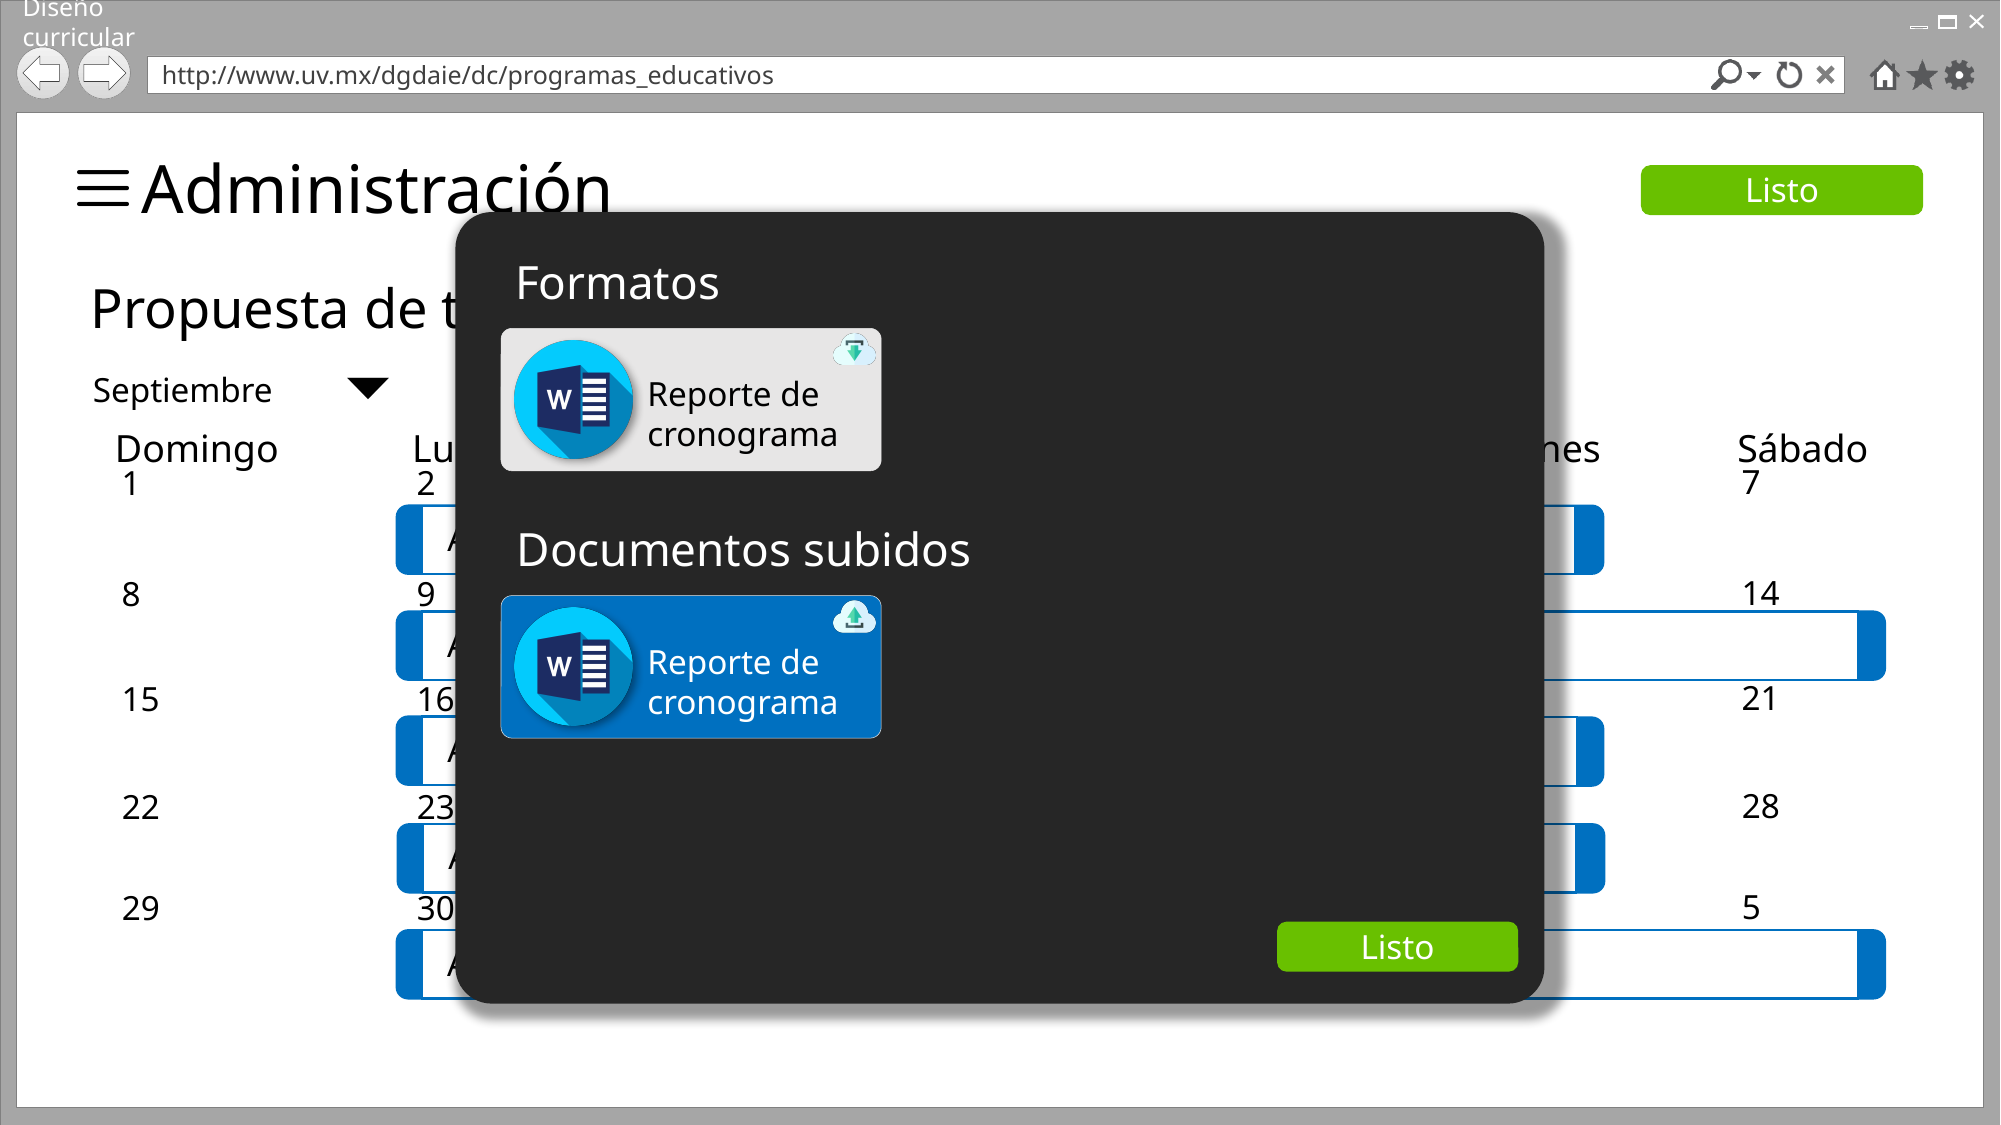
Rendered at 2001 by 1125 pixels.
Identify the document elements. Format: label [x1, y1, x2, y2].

text_box [77, 365, 389, 414]
text_box [1641, 166, 1923, 215]
text_box [456, 213, 1544, 1003]
text_box [106, 568, 456, 619]
text_box [396, 619, 456, 673]
text_box [397, 824, 456, 882]
text_box [1544, 781, 1805, 831]
text_box [0, 0, 2000, 1125]
text_box [1544, 723, 1604, 781]
text_box [1544, 507, 1604, 568]
text_box [106, 781, 456, 831]
text_box [396, 930, 456, 999]
picture [77, 162, 129, 214]
text_box [106, 673, 456, 723]
text_box [106, 457, 456, 507]
text_box [396, 723, 456, 781]
text_box [1544, 611, 1886, 680]
text_box [1544, 824, 1605, 882]
text_box [1544, 568, 1804, 619]
text_box [1544, 930, 1886, 999]
text_box [106, 882, 456, 932]
text_box [1544, 457, 1774, 507]
text_box [1544, 673, 1804, 723]
text_box [396, 507, 456, 568]
text_box [1544, 882, 1805, 930]
